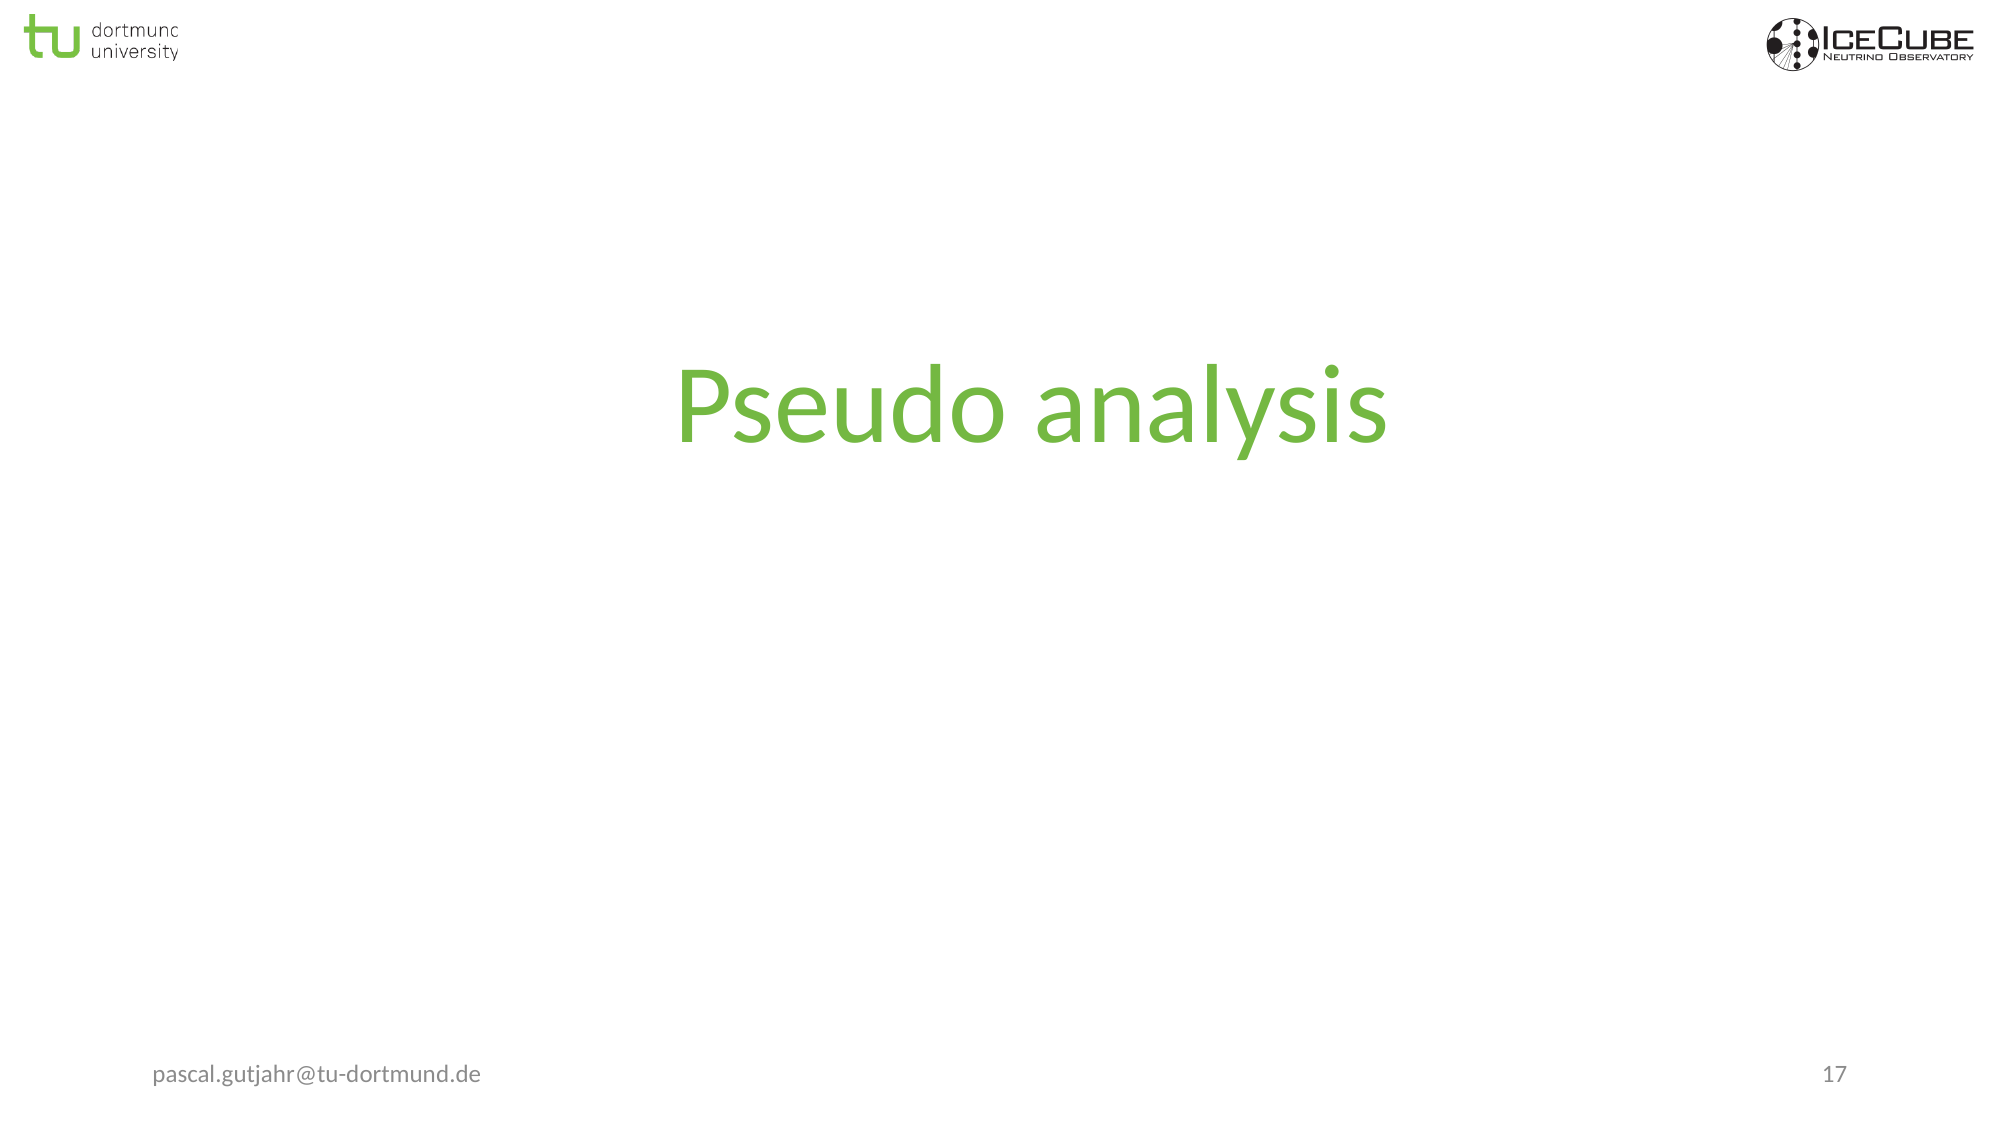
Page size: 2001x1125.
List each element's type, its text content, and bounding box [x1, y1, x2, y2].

slide_number pascal.gutjahr@tu-dortmund.de [137, 1042, 588, 1103]
list Pseudo analysis [88, 181, 1977, 1014]
slide_number 17 [1412, 1042, 1863, 1103]
